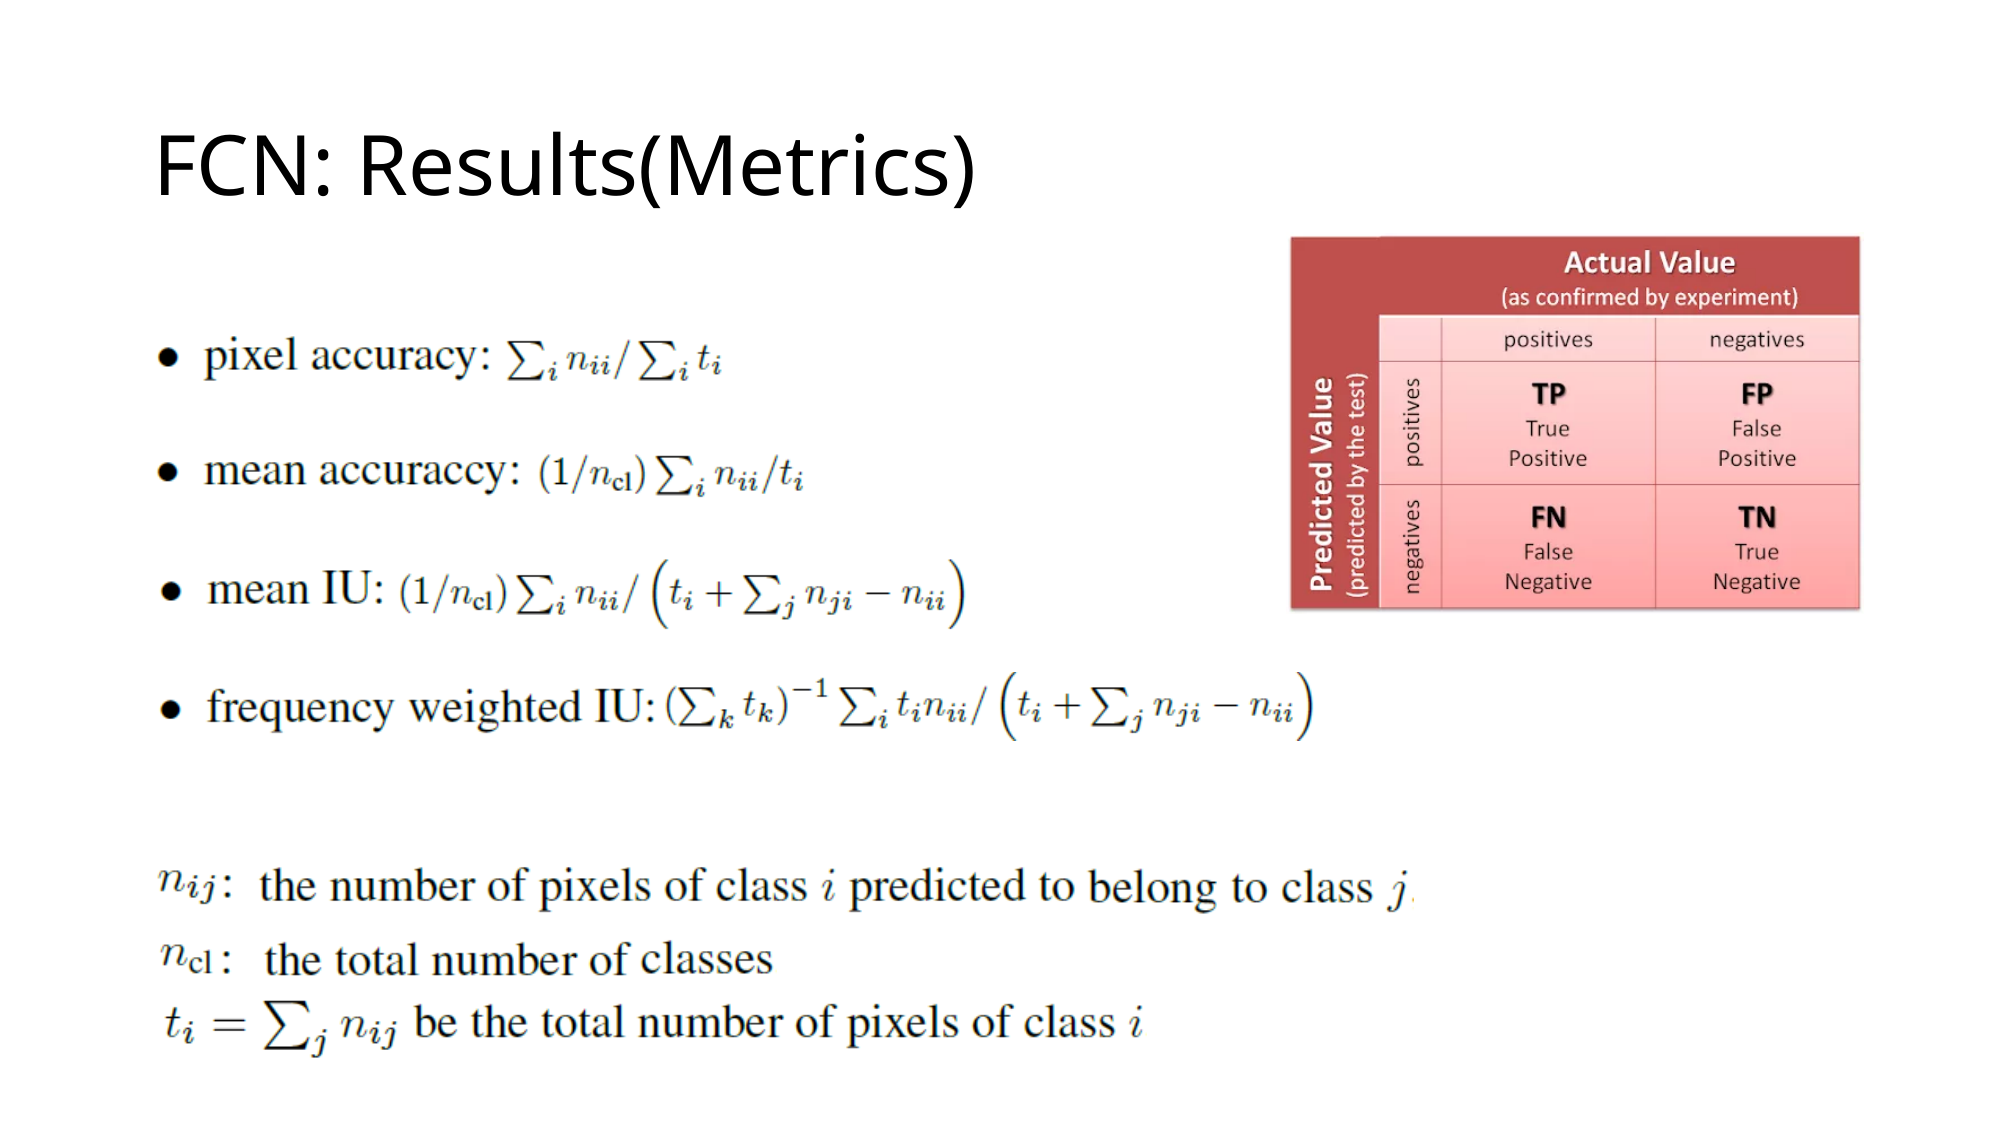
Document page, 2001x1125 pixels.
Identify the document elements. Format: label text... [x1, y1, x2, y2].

picture [1286, 232, 1864, 614]
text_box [150, 858, 1414, 1061]
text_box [138, 324, 1321, 741]
title FCN: Results(Metrics) [138, 60, 1864, 278]
